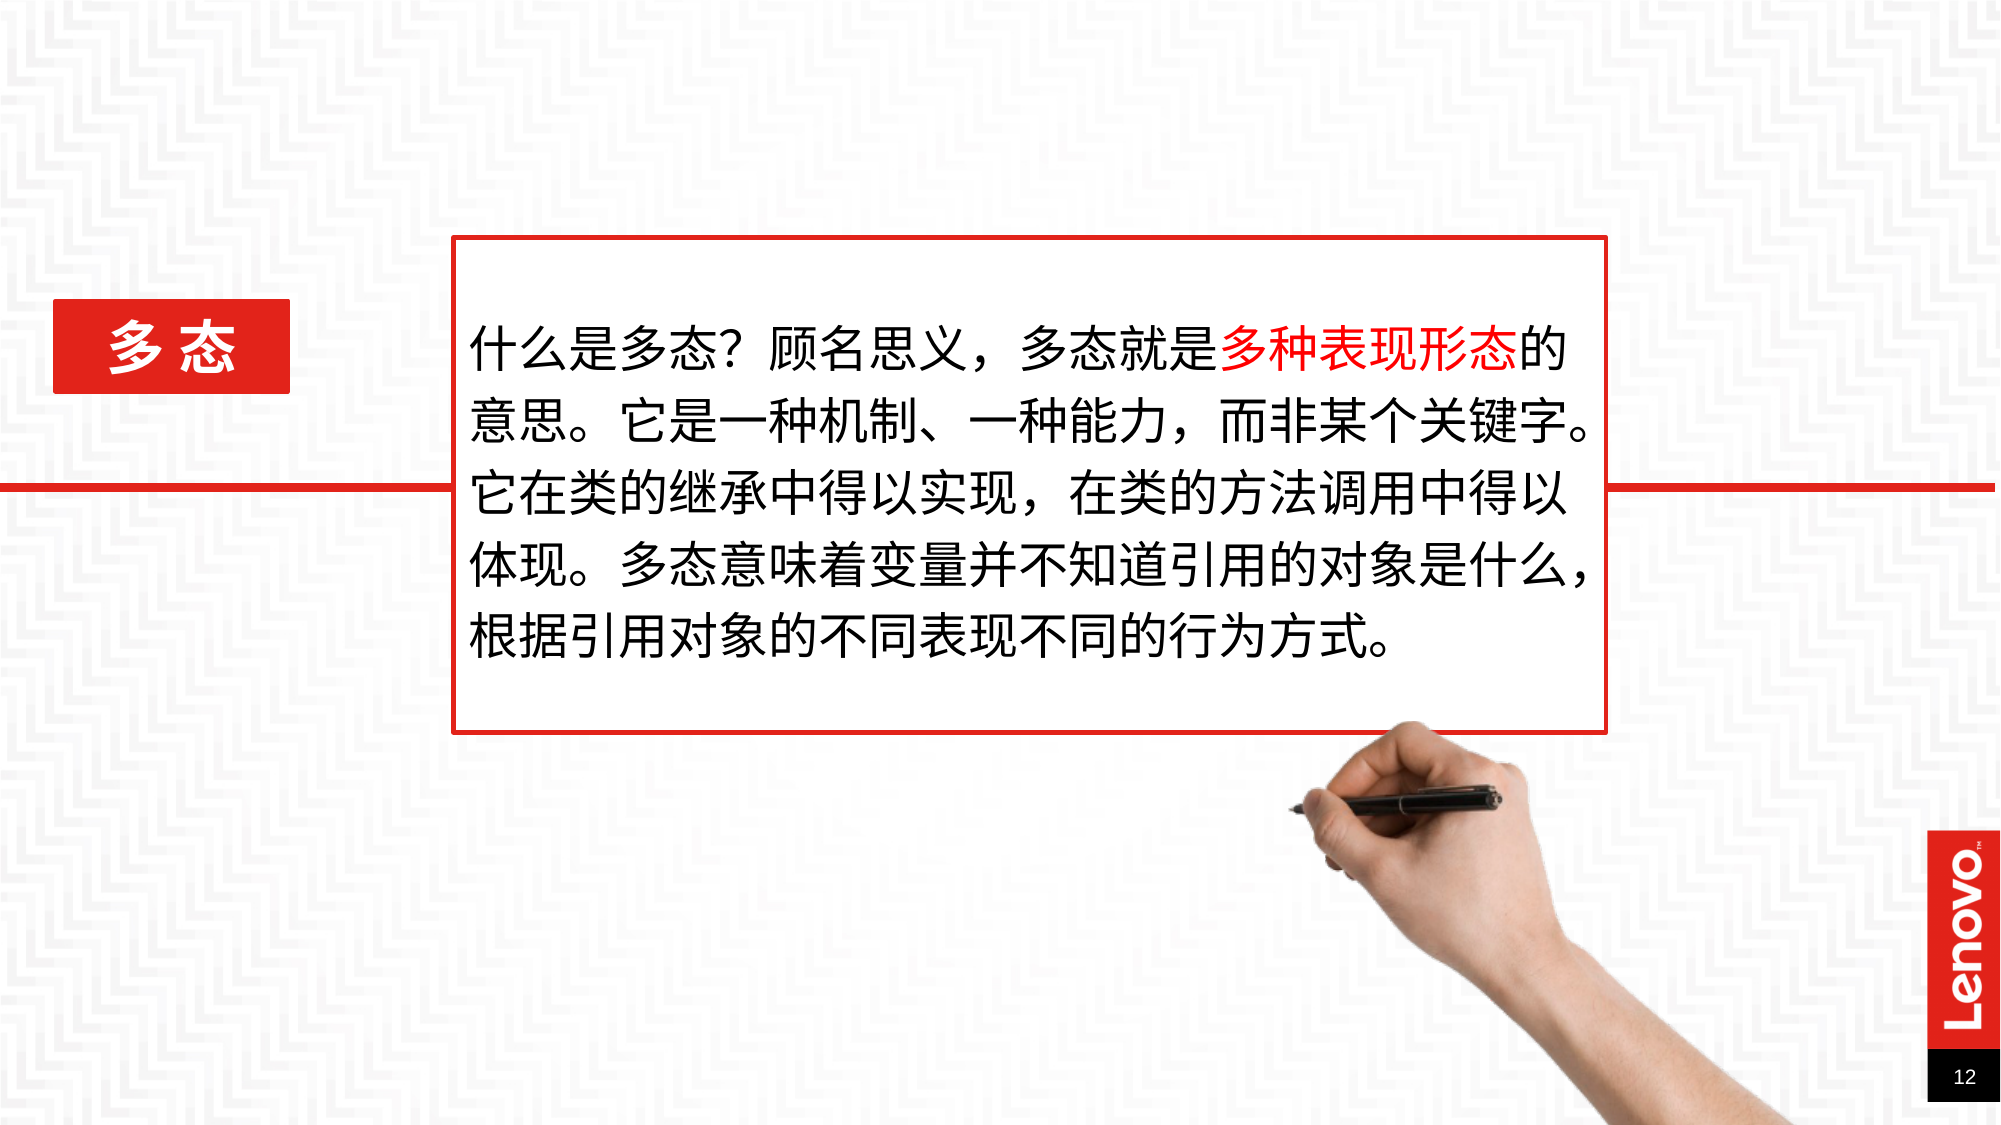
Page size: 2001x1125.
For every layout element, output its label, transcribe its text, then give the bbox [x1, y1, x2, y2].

text_box 什么是多态？顾名思义，多态就是多种表现形态的意思。它是一种机制、一种能力，而非某个关键字。它在类的继承中得以实现，在类的方法调用中得以体现。多态意味着变量并不知道引用的对象是什么，根据引用对象的不同表现不同的行为方式。 [453, 455, 1606, 486]
picture [0, 0, 2001, 1125]
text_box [55, 185, 2000, 444]
text_box 什么是多态？顾名思义，多态就是多种表现形态的意思。它是一种机制、一种能力，而非某个关键字。它在类的继承中得以实现，在类的方法调用中得以体现。多态意味着变量并不知道引用的对象是什么，根据引用对象的不同表现不同的行为方式。 [453, 499, 1606, 733]
